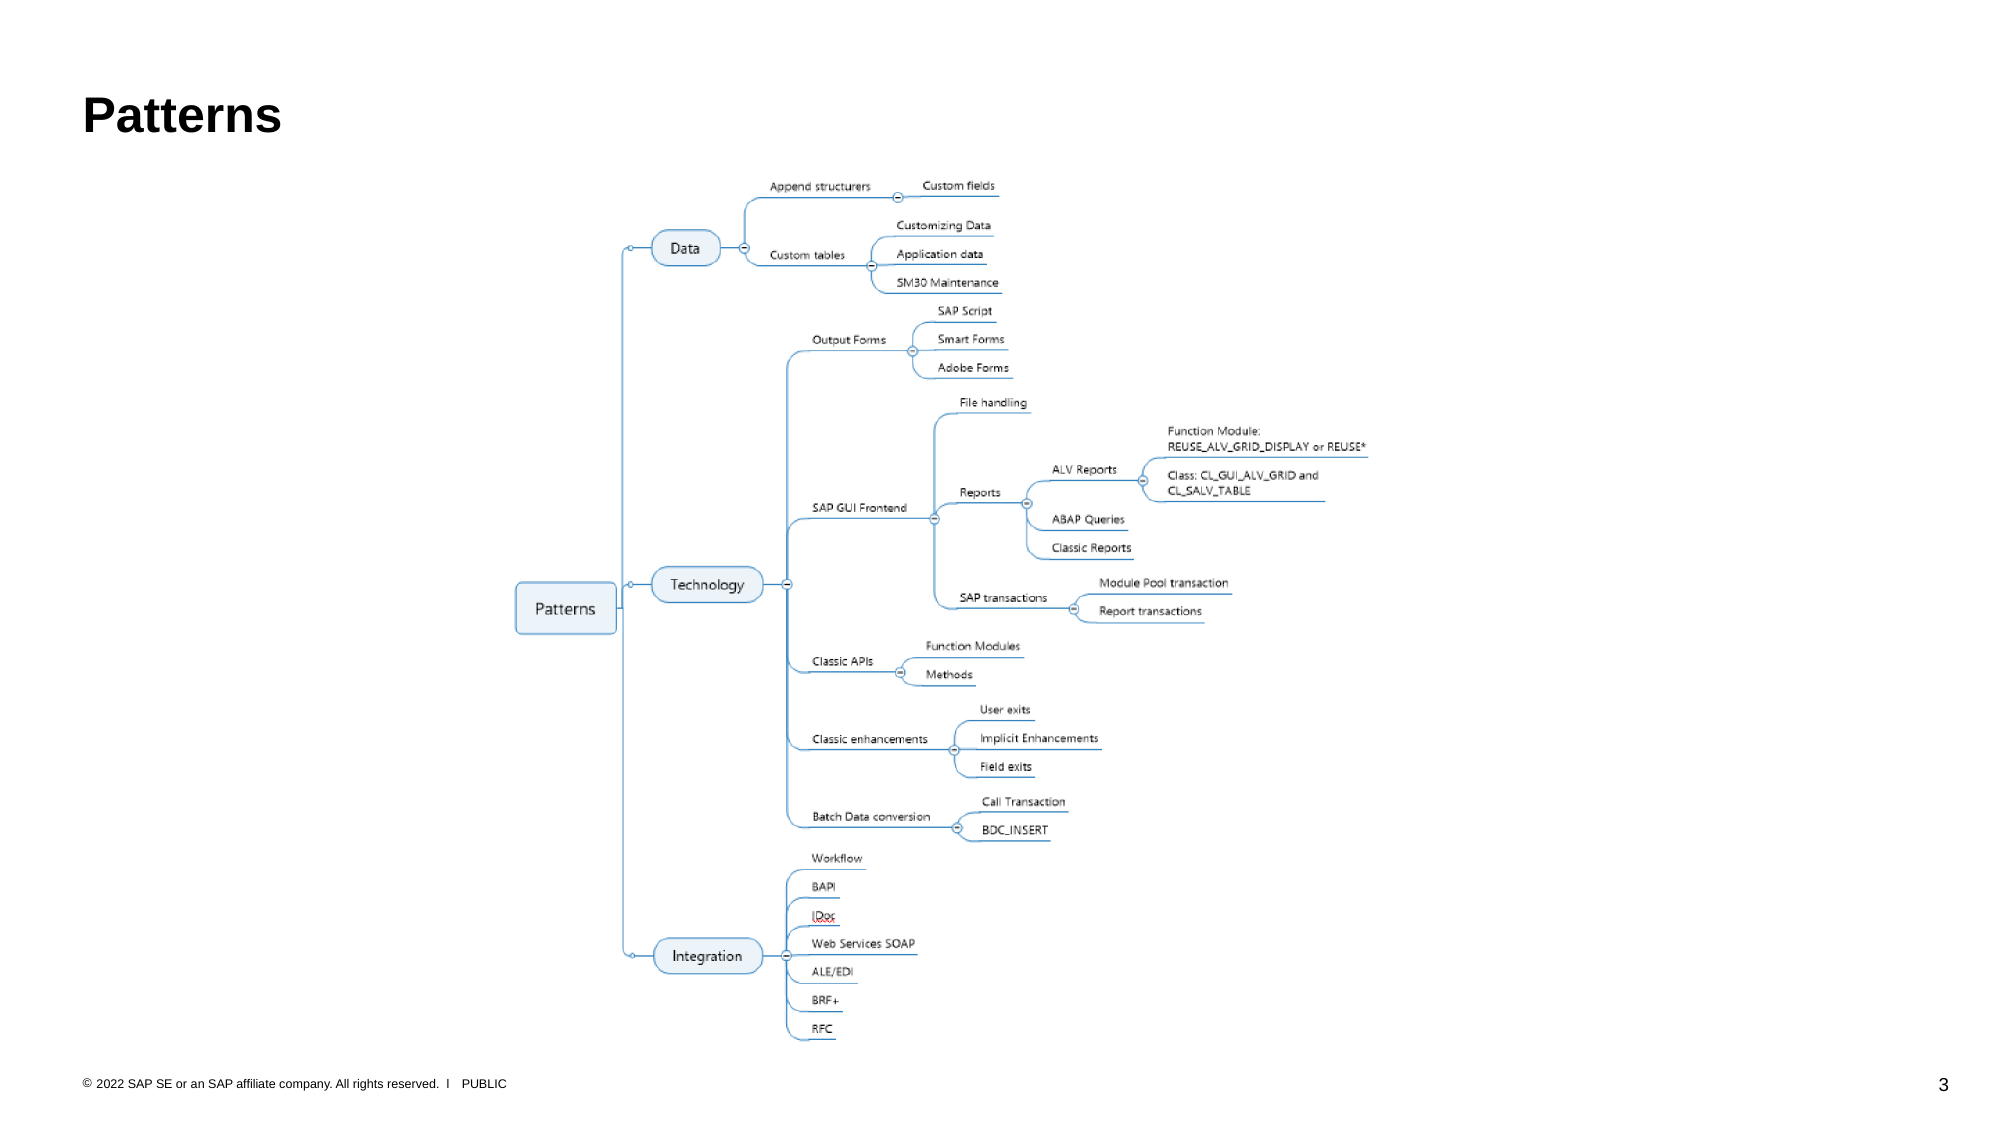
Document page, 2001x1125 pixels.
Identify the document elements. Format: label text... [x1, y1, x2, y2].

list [483, 175, 1463, 1053]
title Patterns [82, 82, 1918, 144]
